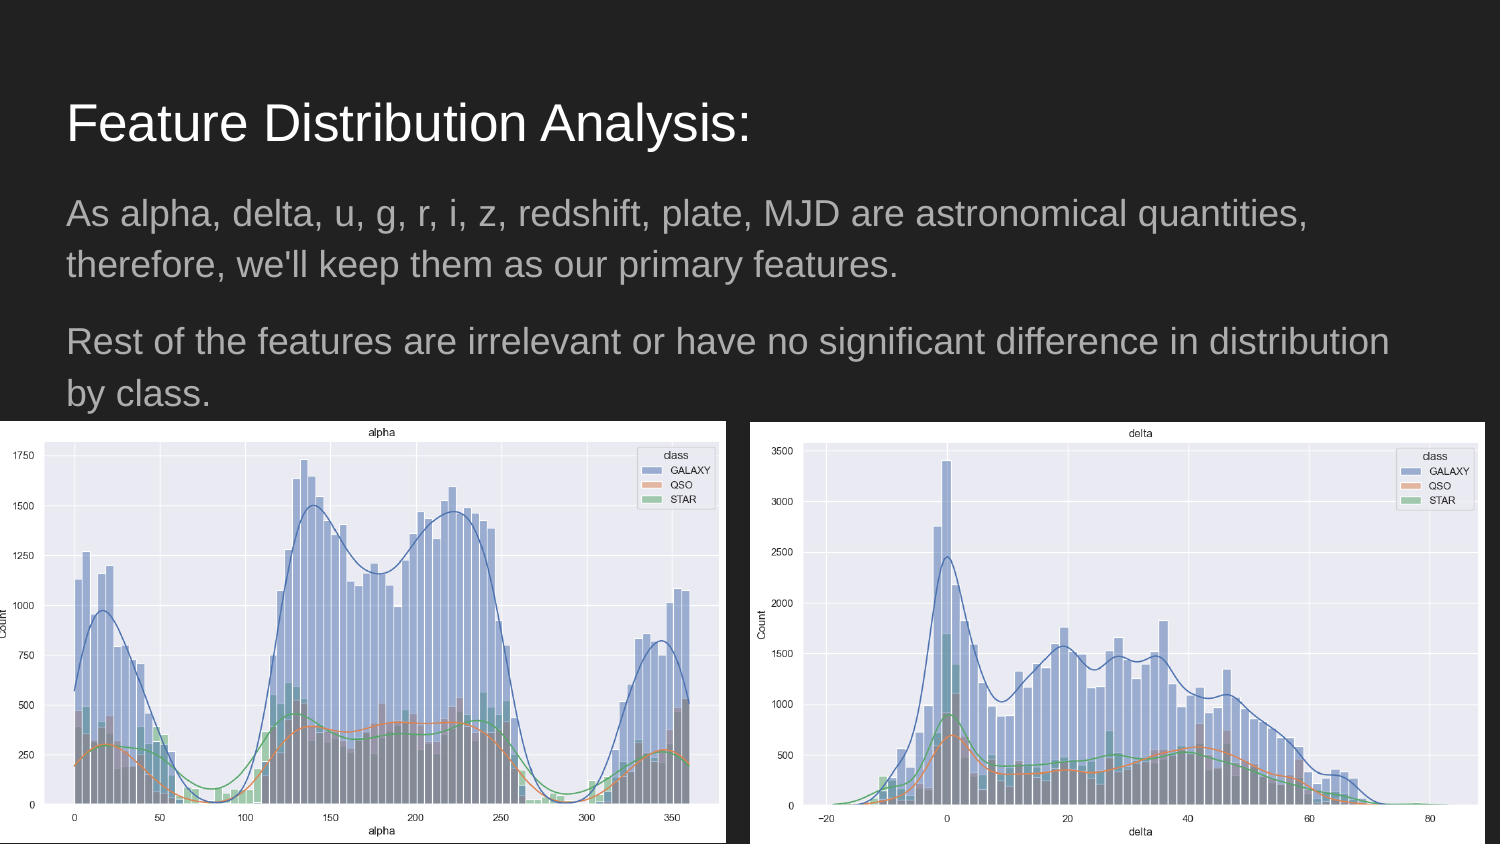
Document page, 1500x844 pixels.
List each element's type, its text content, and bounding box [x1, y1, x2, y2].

list As alpha, delta, u, g, r, i, z, redshift, plate, MJD are astronomical quantities, therefore, we'll keep them as our primary features. Rest of the features are irrelevant or have no significant difference in distribution by class. [51, 166, 1449, 728]
picture [0, 421, 727, 843]
title Feature Distribution Analysis: [51, 72, 1449, 166]
picture [749, 422, 1486, 844]
